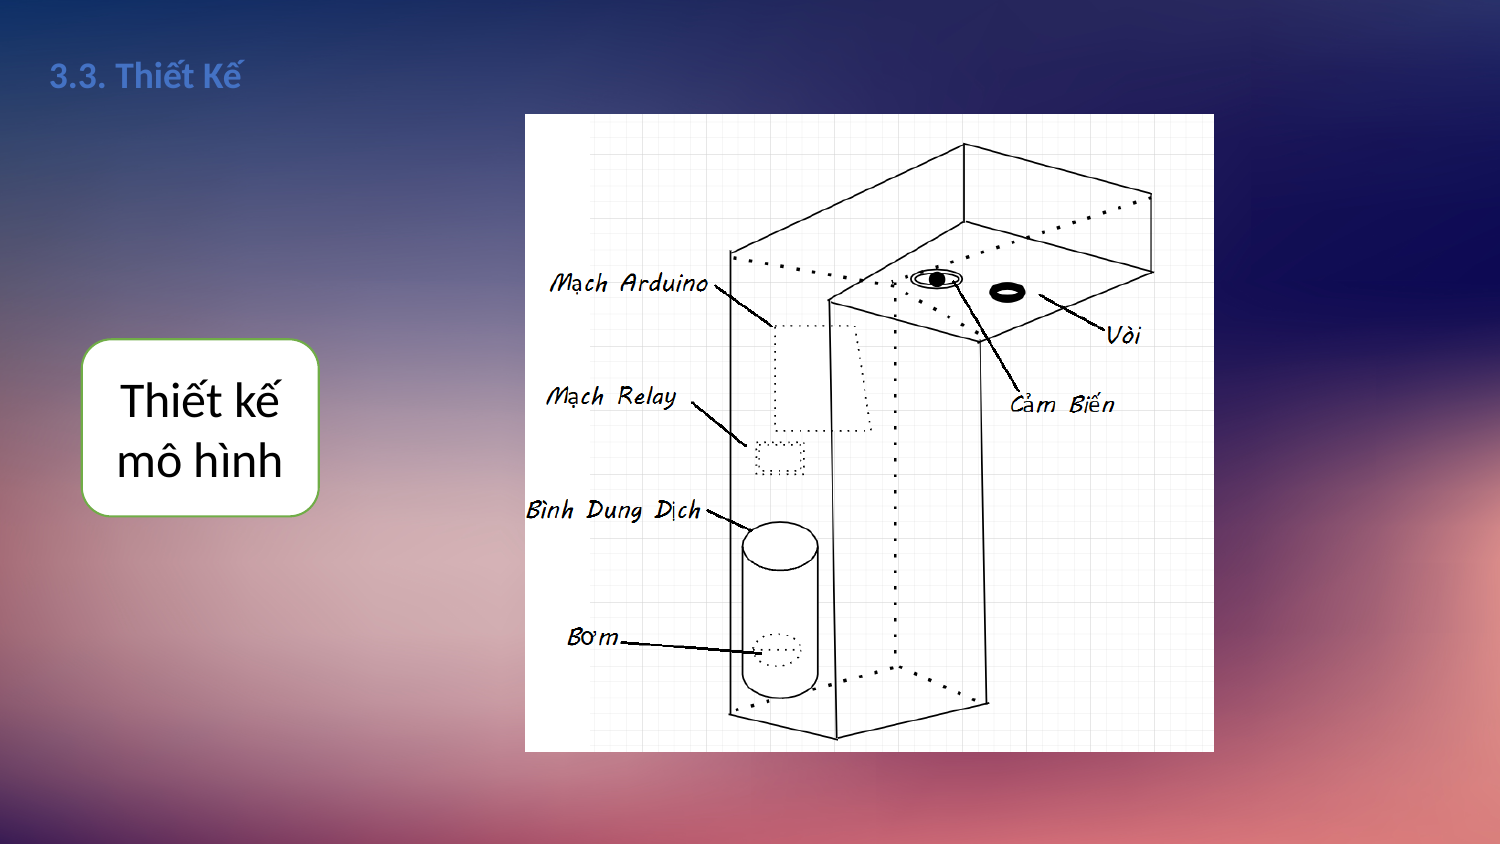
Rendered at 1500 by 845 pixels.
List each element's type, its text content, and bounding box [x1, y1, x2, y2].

picture [0, 0, 1500, 844]
text_box Thiết kế mô hình [80, 338, 320, 518]
text_box 3.3. Thiết Kế [34, 43, 257, 104]
